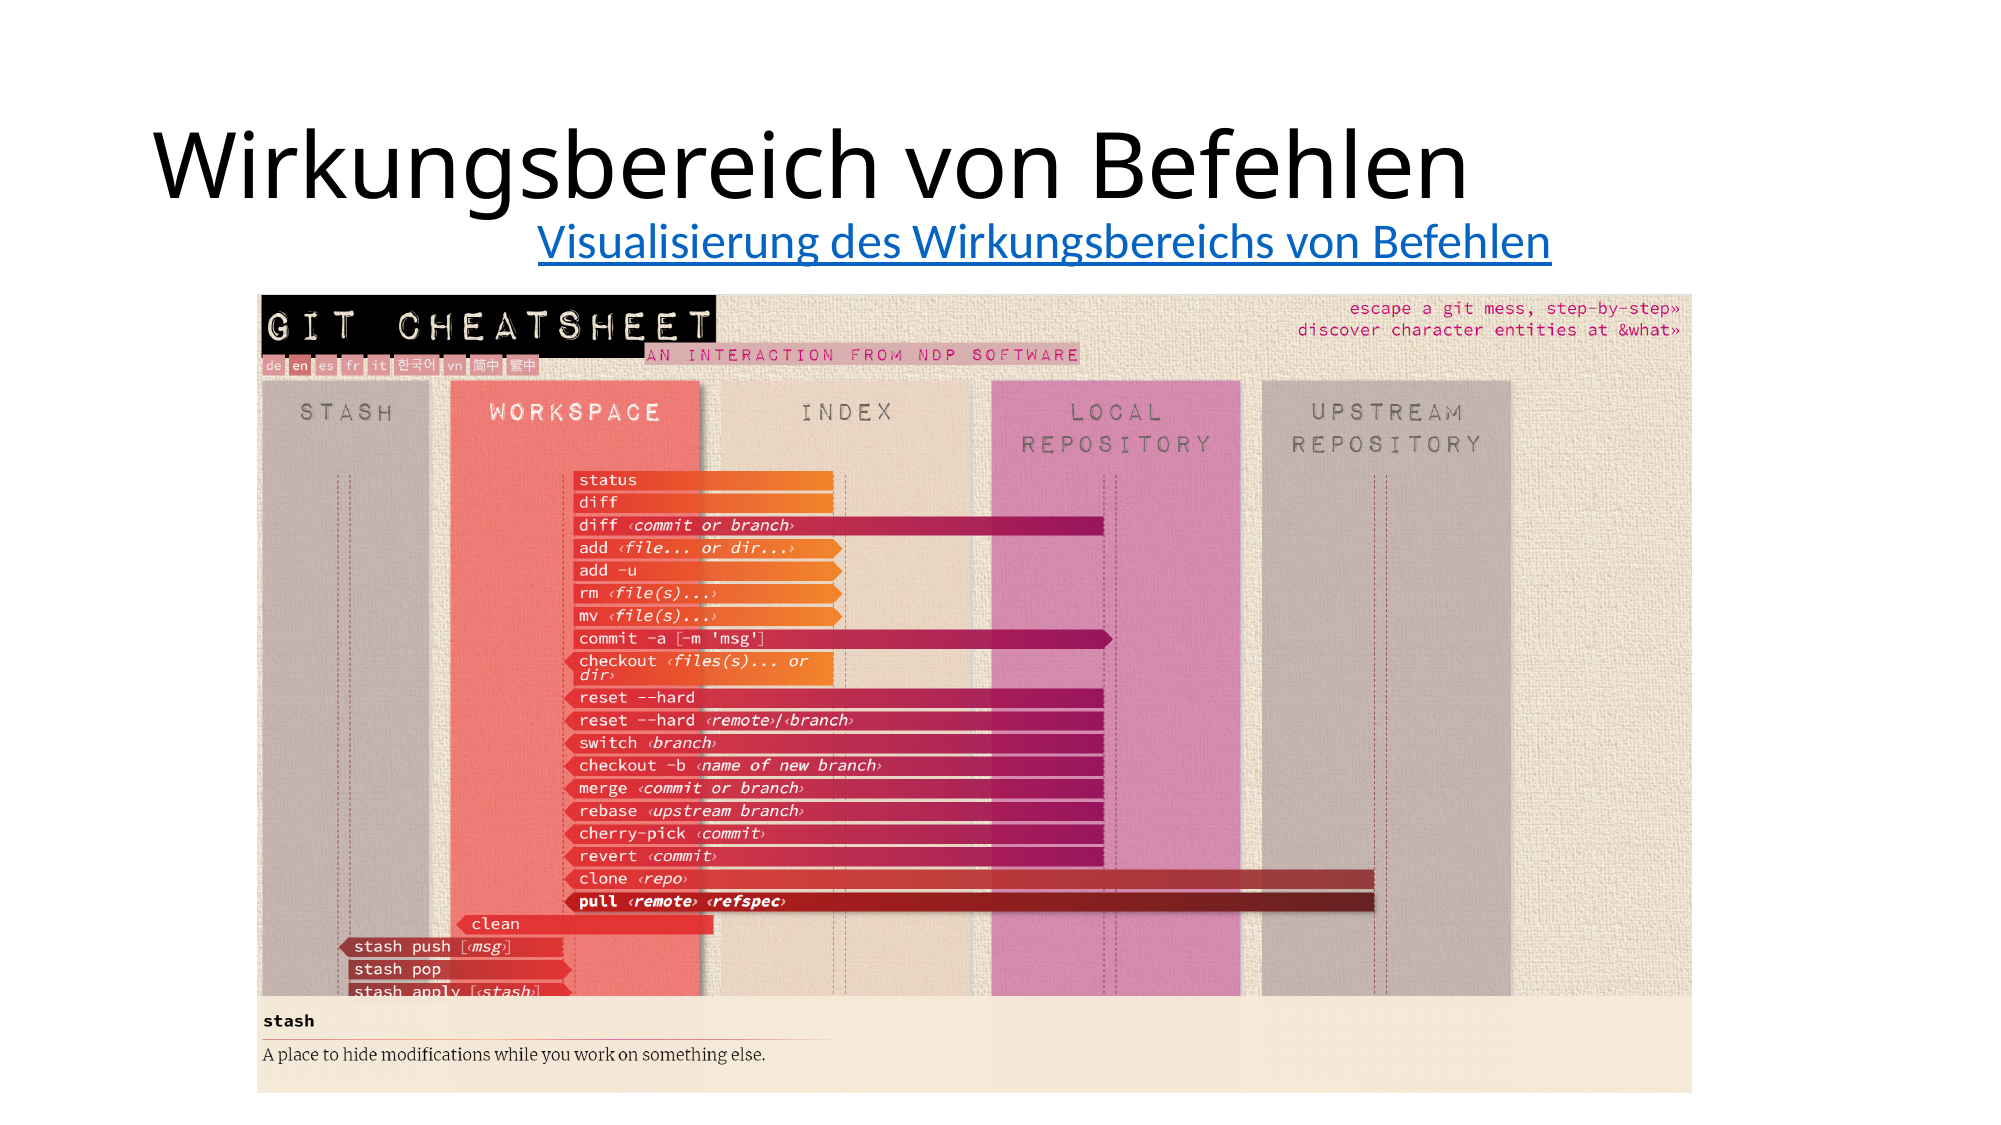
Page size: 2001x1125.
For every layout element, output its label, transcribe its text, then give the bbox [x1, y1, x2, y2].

text_box Visualisierung des Wirkungsbereichs von Befehlen [523, 201, 1568, 277]
title Wirkungsbereich von Befehlen [137, 59, 1863, 278]
picture [257, 293, 1692, 1093]
